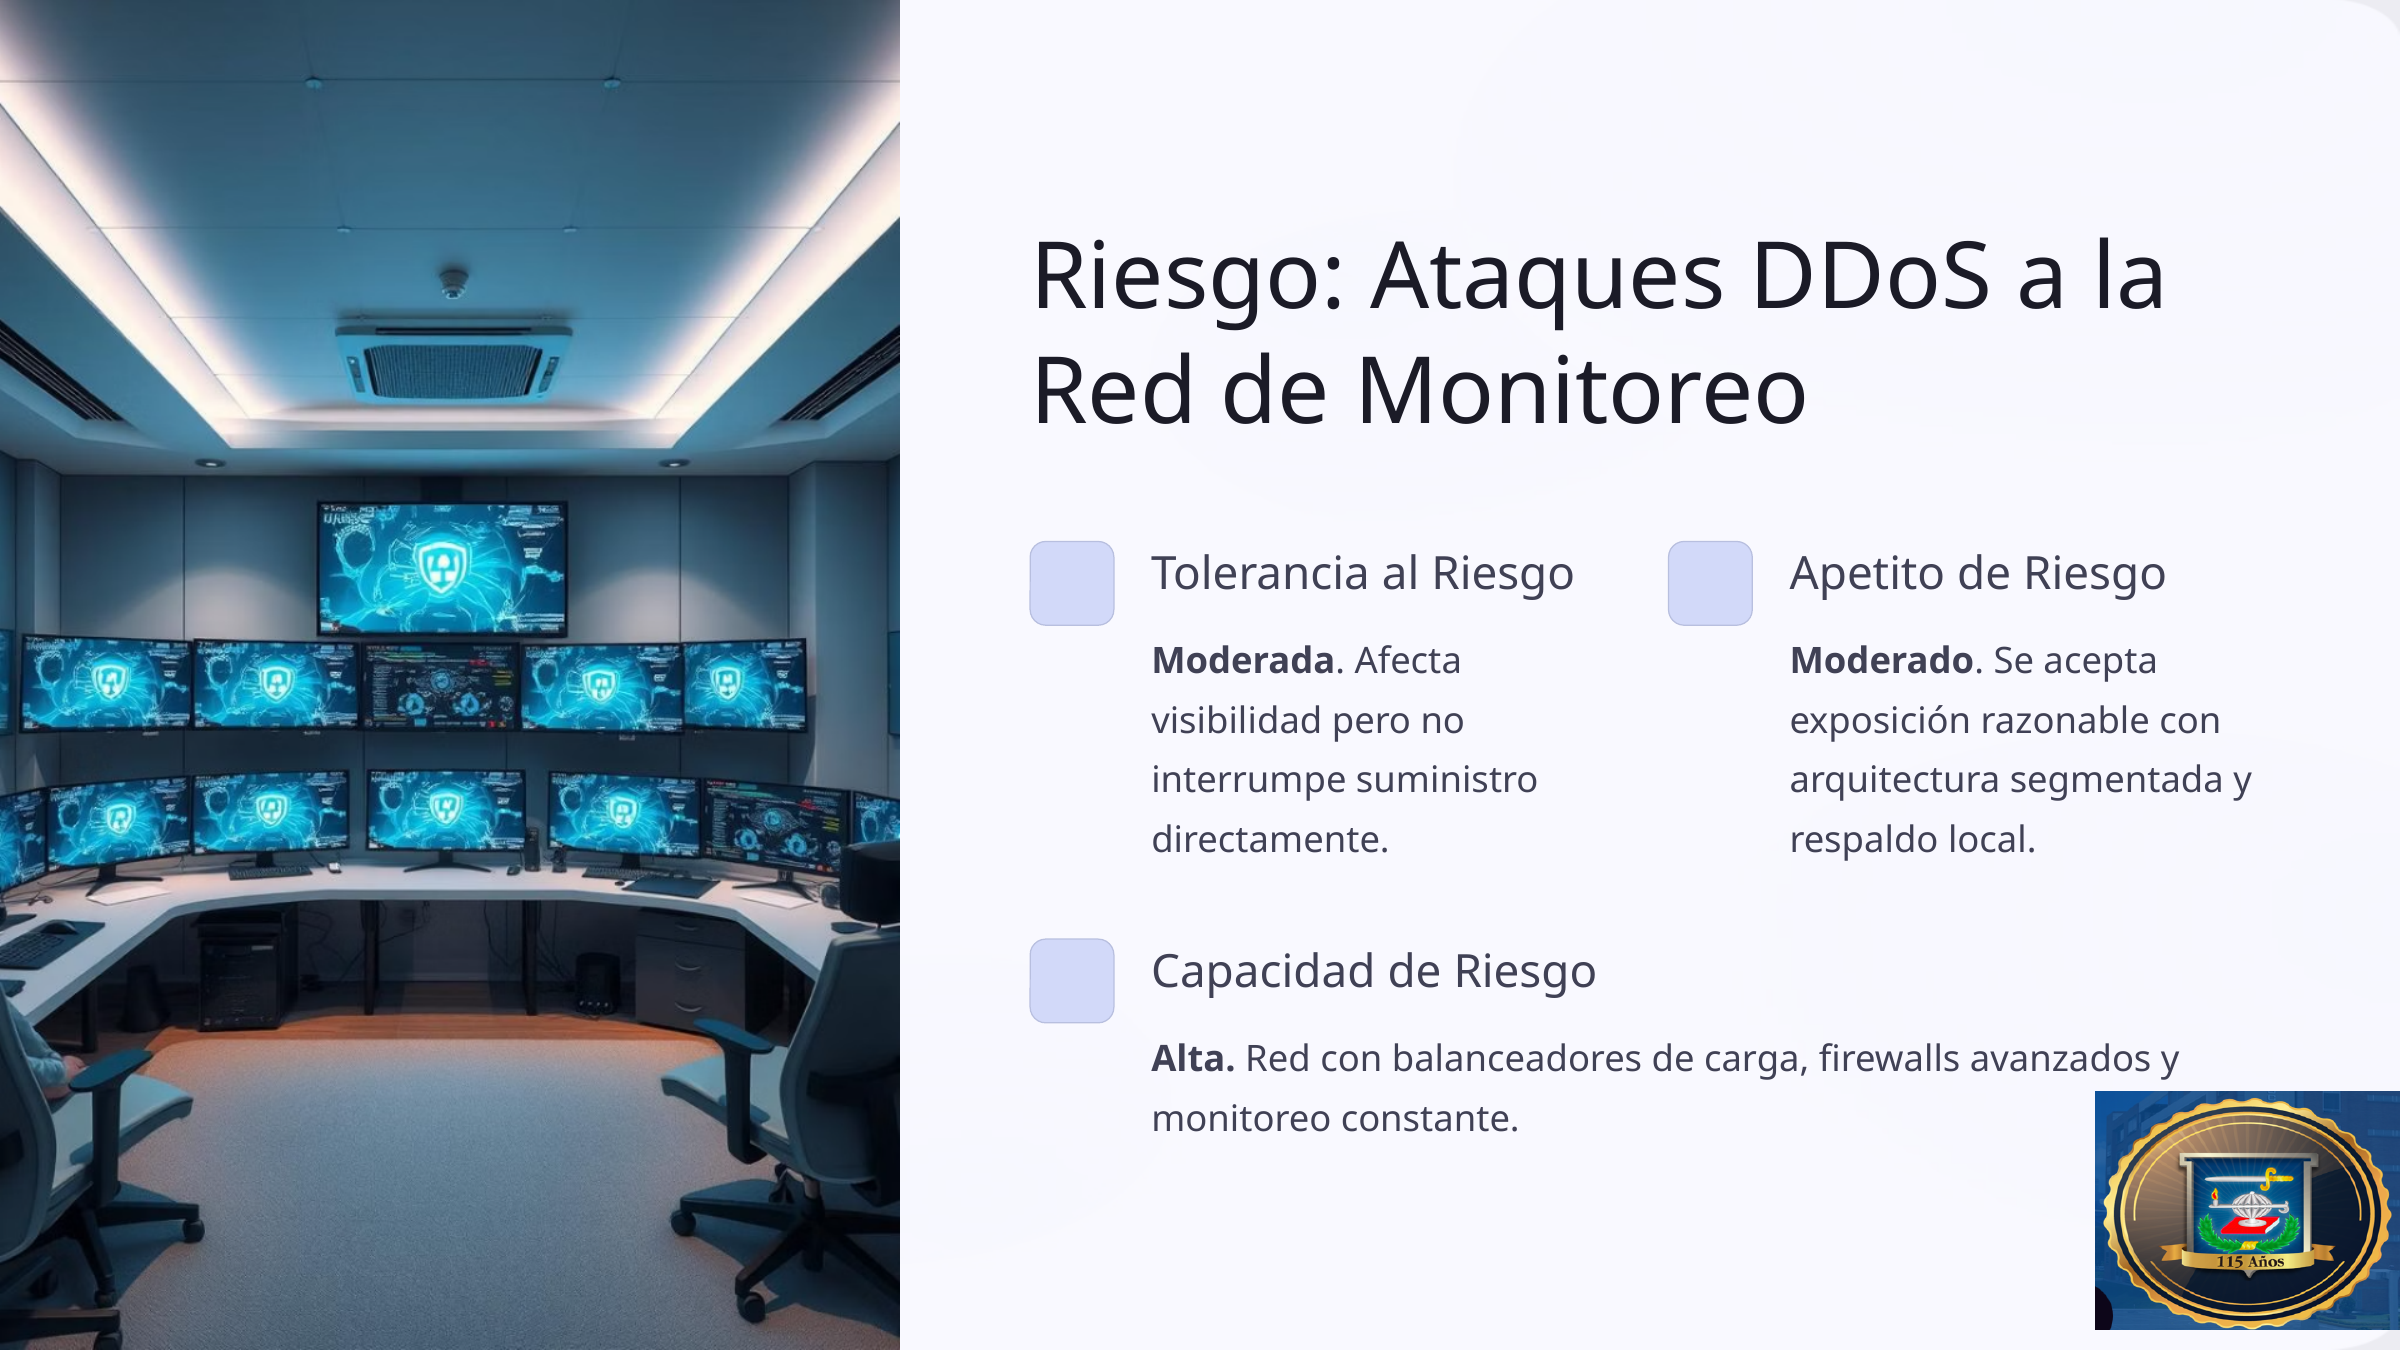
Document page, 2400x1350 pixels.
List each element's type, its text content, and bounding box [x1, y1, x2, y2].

text_box Apetito de Riesgo [1789, 541, 2255, 600]
text_box Capacidad de Riesgo [1151, 939, 1617, 998]
text_box Moderada. Afecta visibilidad pero no interrumpe suministro directamente. [1151, 621, 1632, 860]
picture [2095, 1091, 2400, 1339]
text_box [1030, 939, 1114, 1023]
text_box [1030, 541, 1114, 626]
text_box Alta. Red con balanceadores de carga, firewalls avanzados y monitoreo constante. [1151, 1019, 2270, 1139]
picture [0, 0, 900, 1350]
picture [0, 839, 6, 849]
text_box Tolerancia al Riesgo [1151, 541, 1617, 600]
text_box [1668, 541, 1753, 626]
text_box Riesgo: Ataques DDoS a la Red de Monitoreo [1030, 211, 2270, 444]
text_box Moderado. Se acepta exposición razonable con arquitectura segmentada y respaldo local. [1789, 621, 2270, 860]
